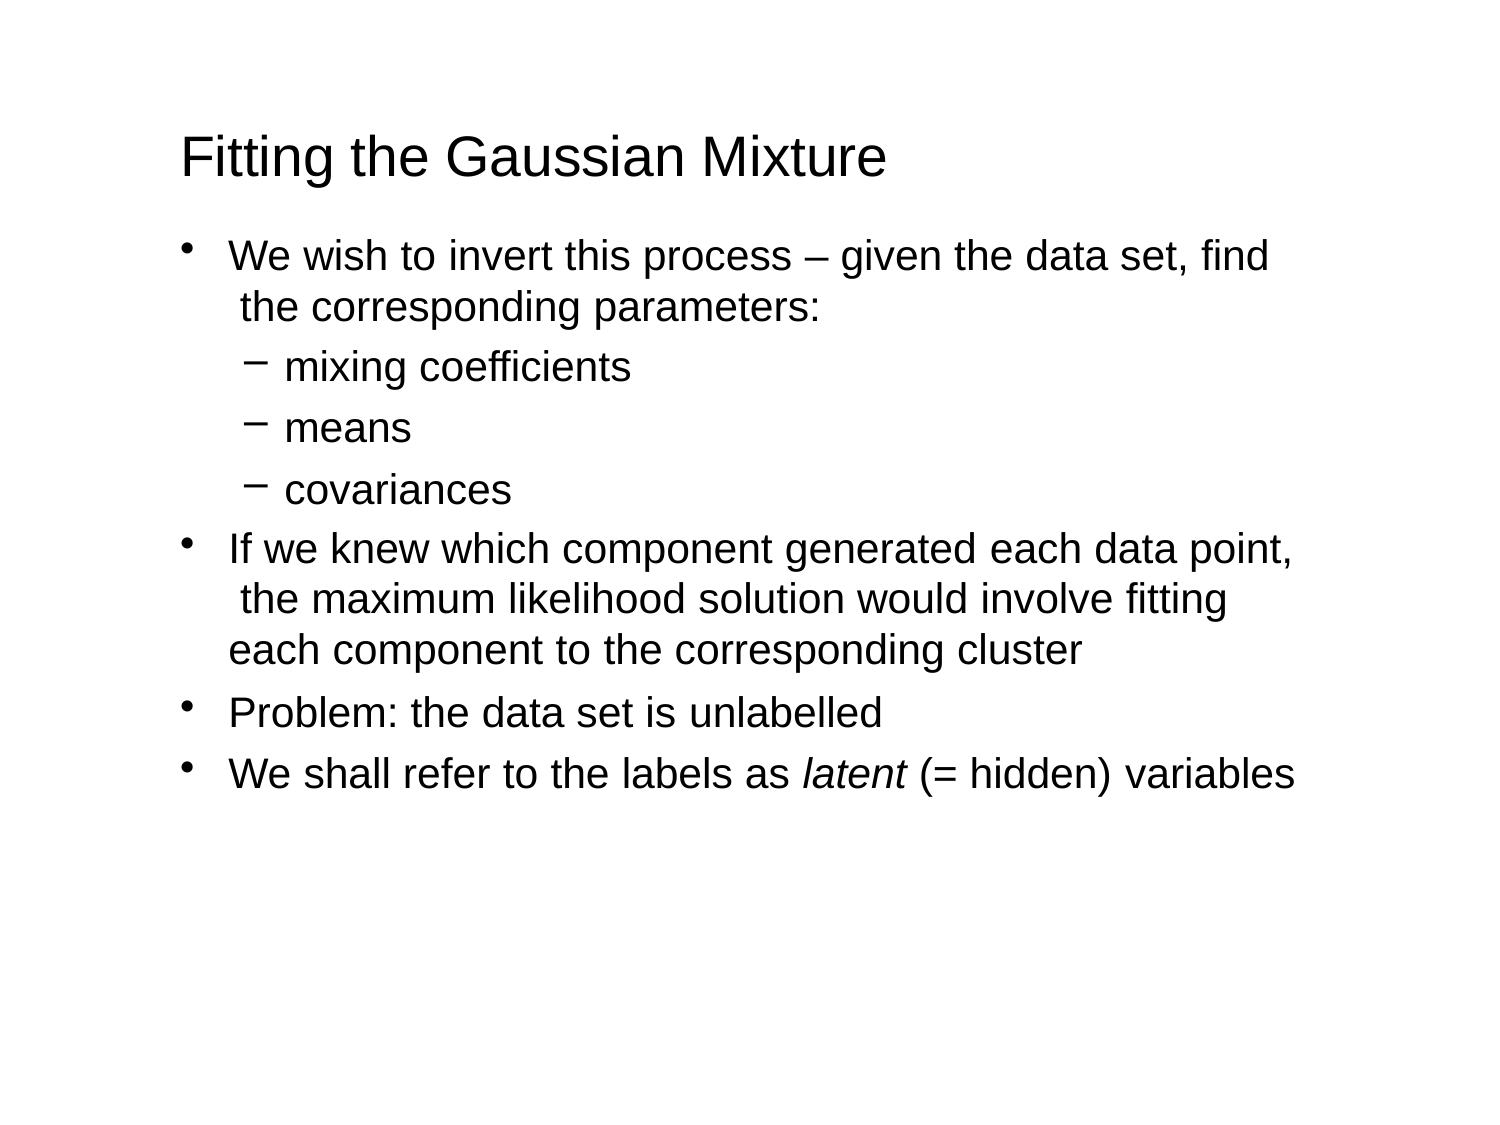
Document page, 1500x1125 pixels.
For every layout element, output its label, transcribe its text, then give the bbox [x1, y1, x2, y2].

text_box We wish to invert this process – given the data set, find the corresponding parameters: mixing coefficients means covariances If we knew which component generated each data point, the maximum likelihood solution would involve fitting each component to the corresponding cluster Problem: the data set is unlabelled We shall refer to the labels as latent (= hidden) variables [178, 224, 1299, 798]
title Fitting the Gaussian Mixture [178, 117, 891, 224]
